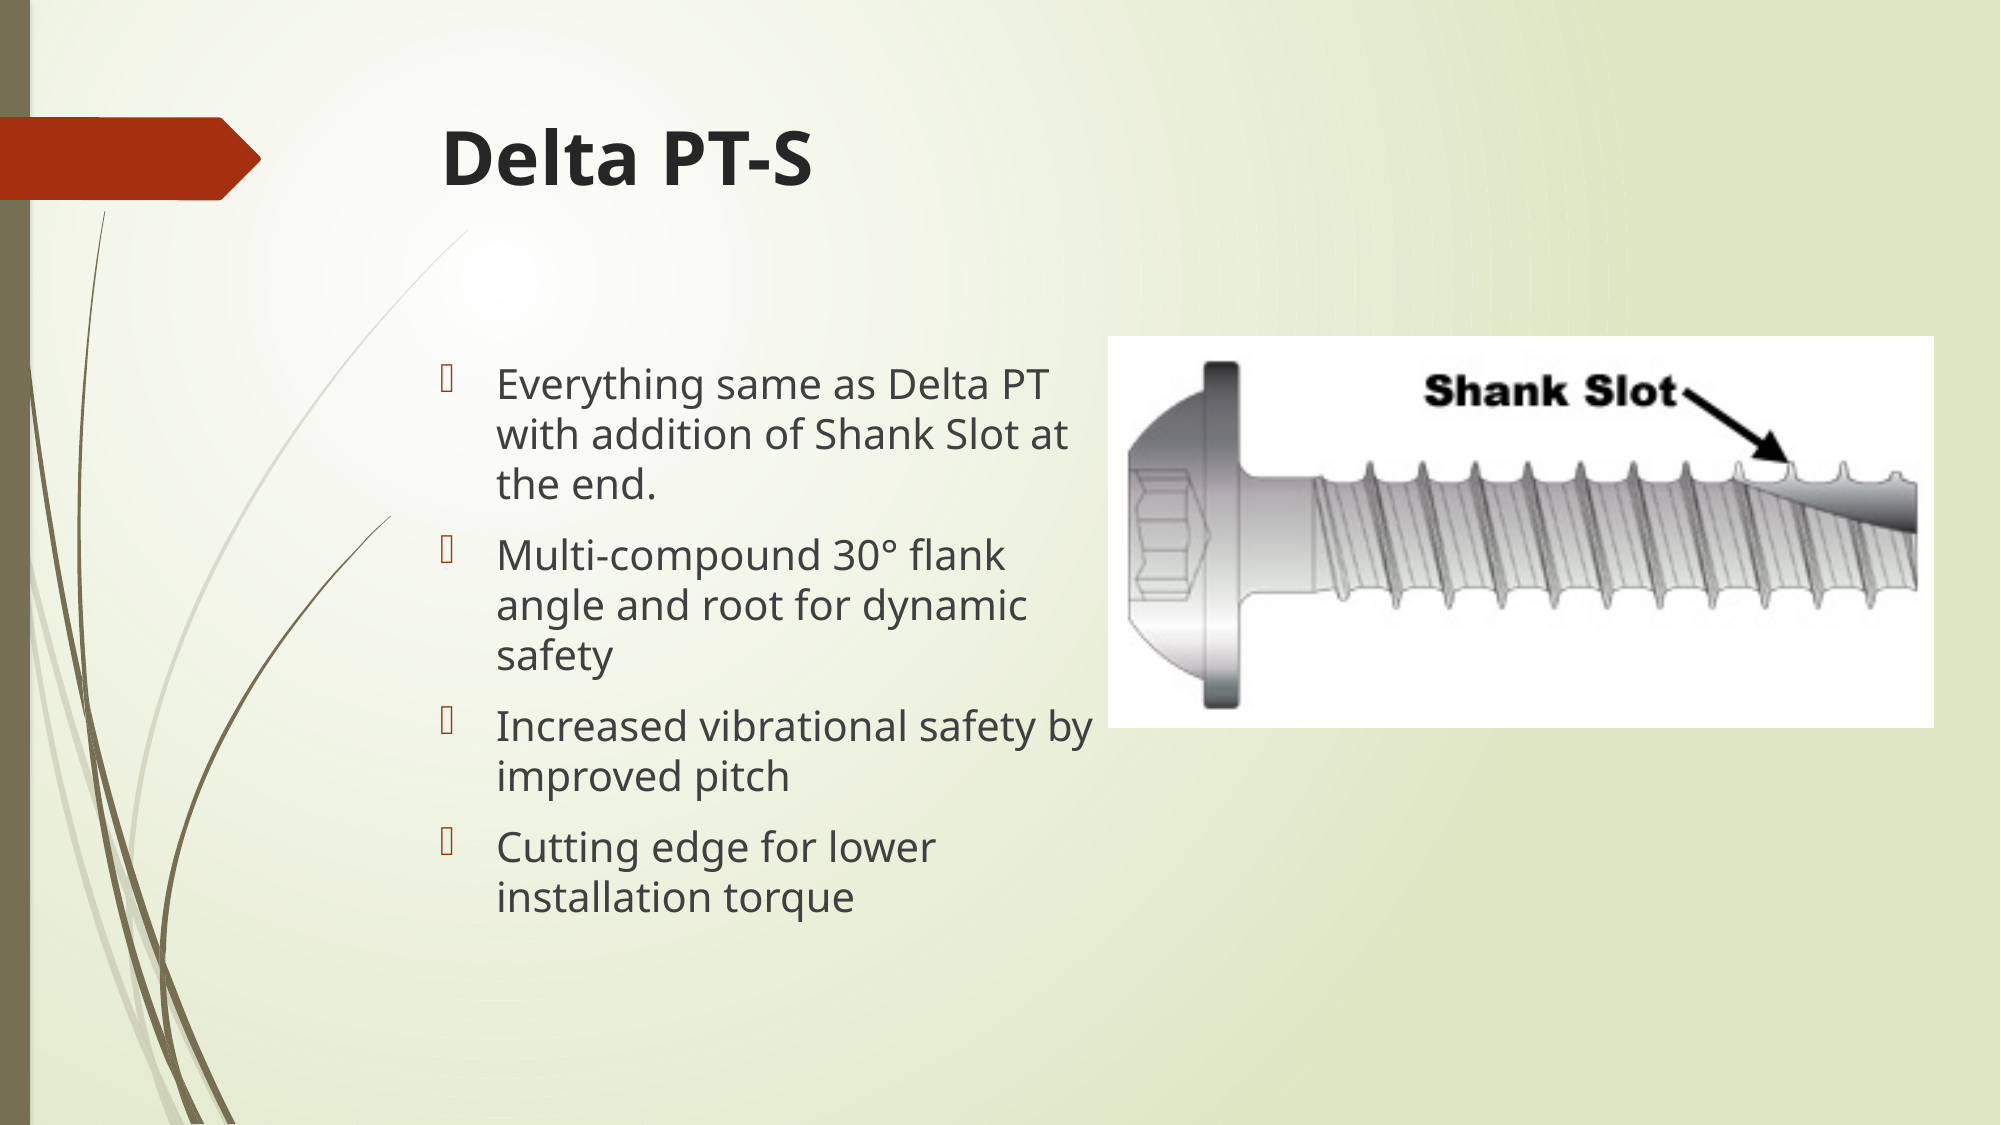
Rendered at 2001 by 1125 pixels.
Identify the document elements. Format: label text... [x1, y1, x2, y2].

title Delta PT-S [425, 102, 1888, 313]
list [1108, 336, 1934, 728]
list Everything same as Delta PT with addition of Shank Slot at the end. Multi-compound 30° flank angle and root for dynamic safety Increased vibrational safety by improved pitch Cutting edge for lower installation torque [424, 350, 1133, 970]
